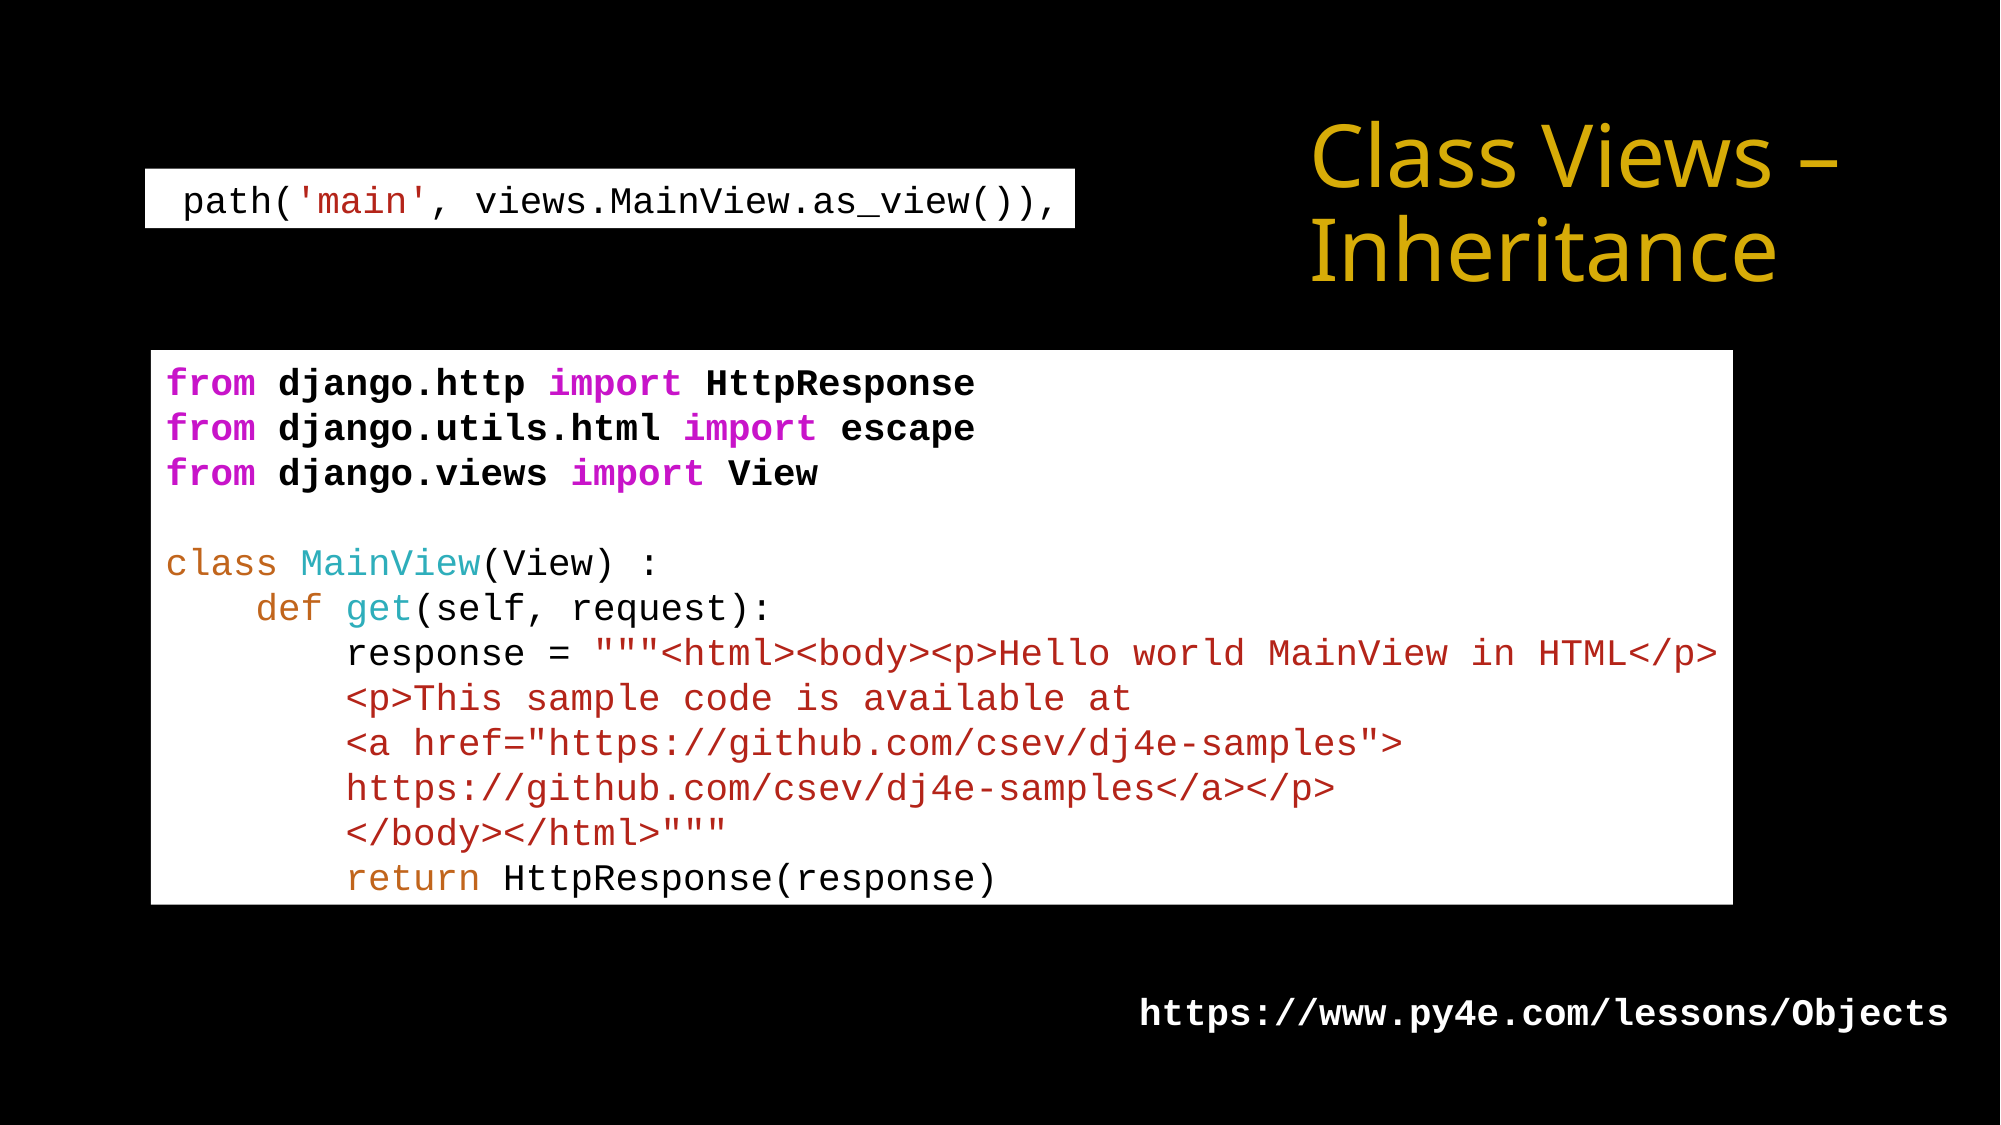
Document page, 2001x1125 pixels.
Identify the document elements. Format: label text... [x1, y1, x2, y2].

title Class Views – Inheritance [1294, 97, 1859, 316]
text_box https://www.py4e.com/lessons/Objects [1124, 980, 1965, 1040]
text_box from django.http import HttpResponse from django.utils.html import escape from django.views import View class MainView(View) : def get(self, request): response = """<html><body><p>Hello world MainView in HTML</p> <p>This sample code is available at <a href="https://github.com/csev/dj4e-samples"> https://github.com/csev/dj4e-samples</a></p> </body></html>""" return HttpResponse(response) [150, 350, 1733, 905]
text_box path('main', views.MainView.as_view()), [145, 168, 1075, 229]
